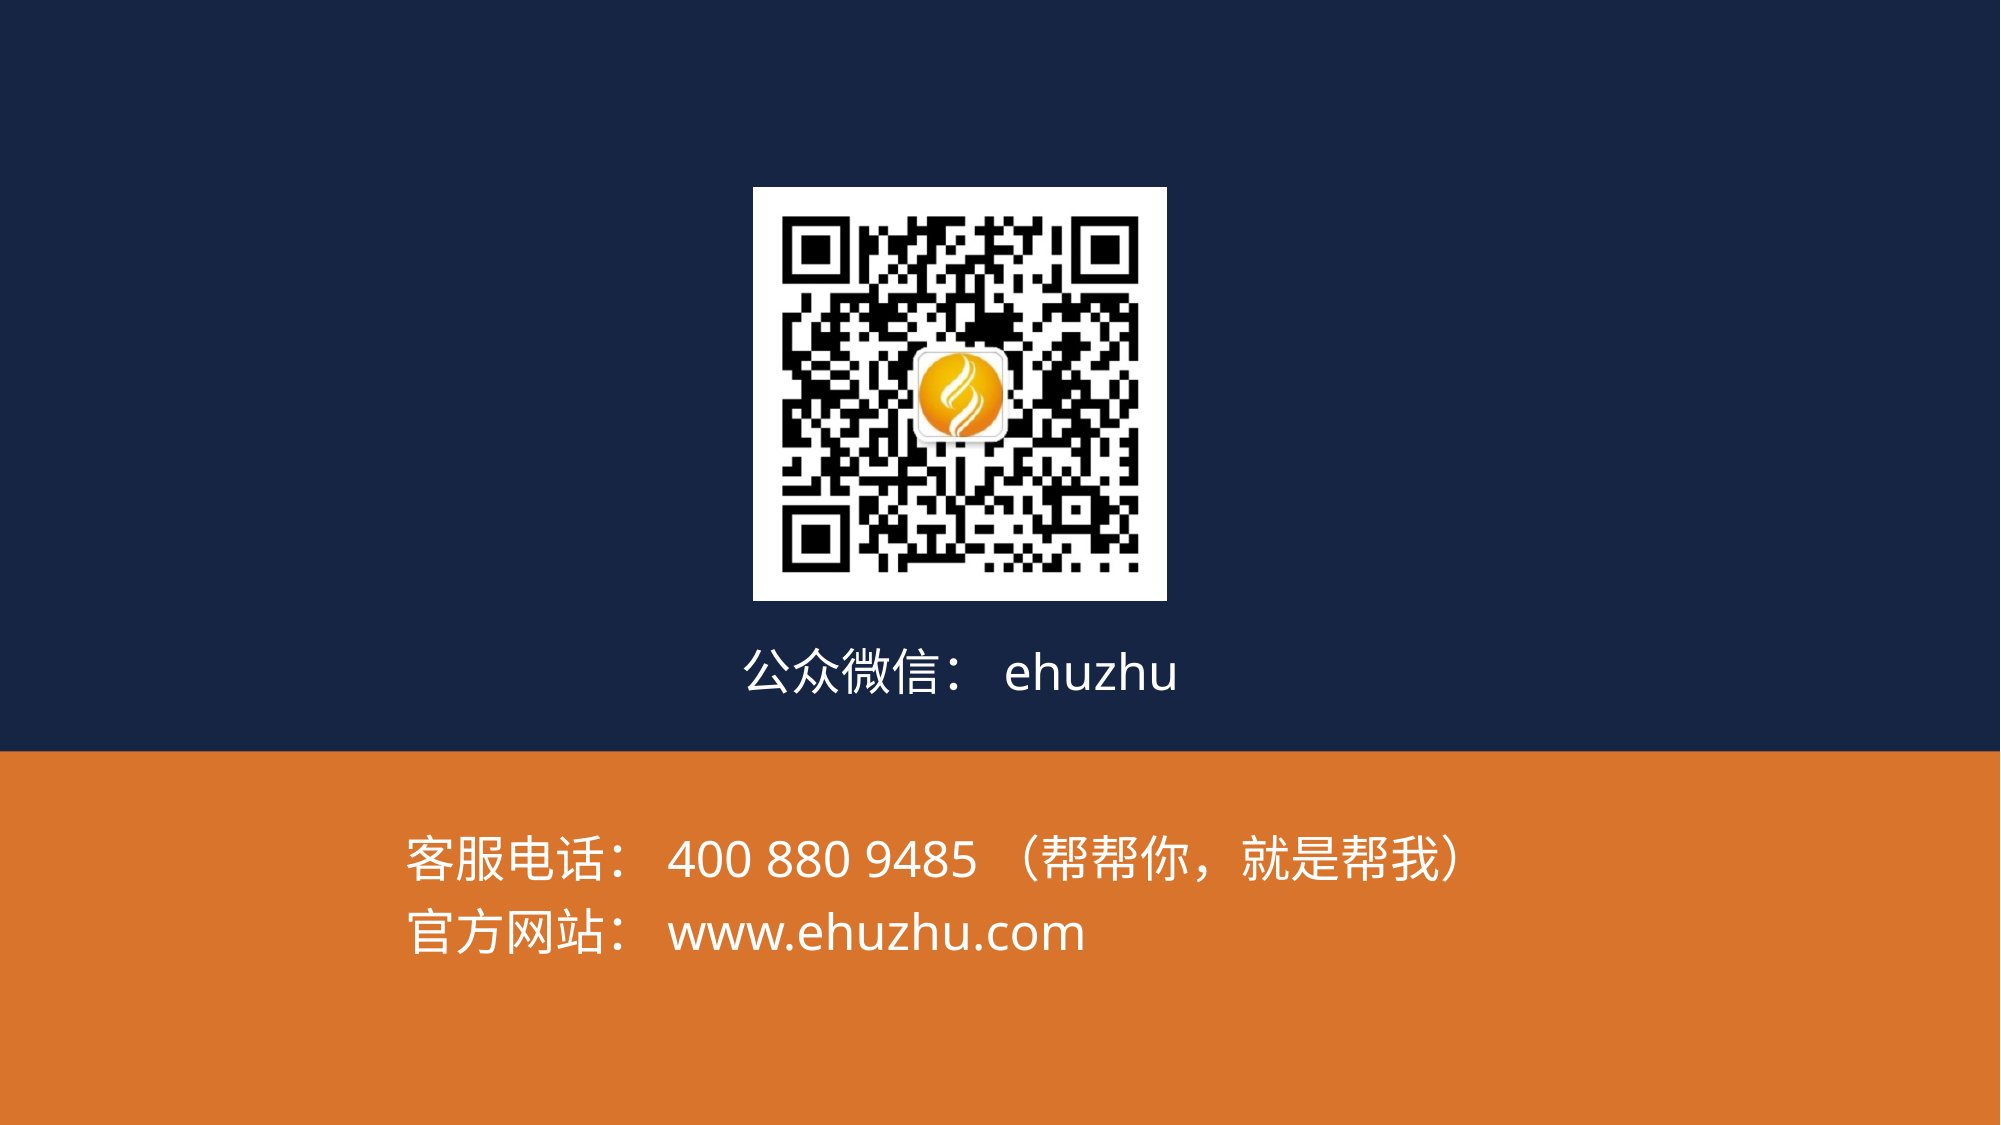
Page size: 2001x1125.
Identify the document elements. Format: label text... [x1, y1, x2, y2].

text_box 客服电话：400 880 9485（帮帮你，就是帮我） 官方网站：www.ehuzhu.com [390, 820, 1786, 968]
text_box [0, 750, 2000, 1125]
text_box 公众微信：ehuzhu [726, 632, 1195, 708]
picture [753, 187, 1167, 601]
